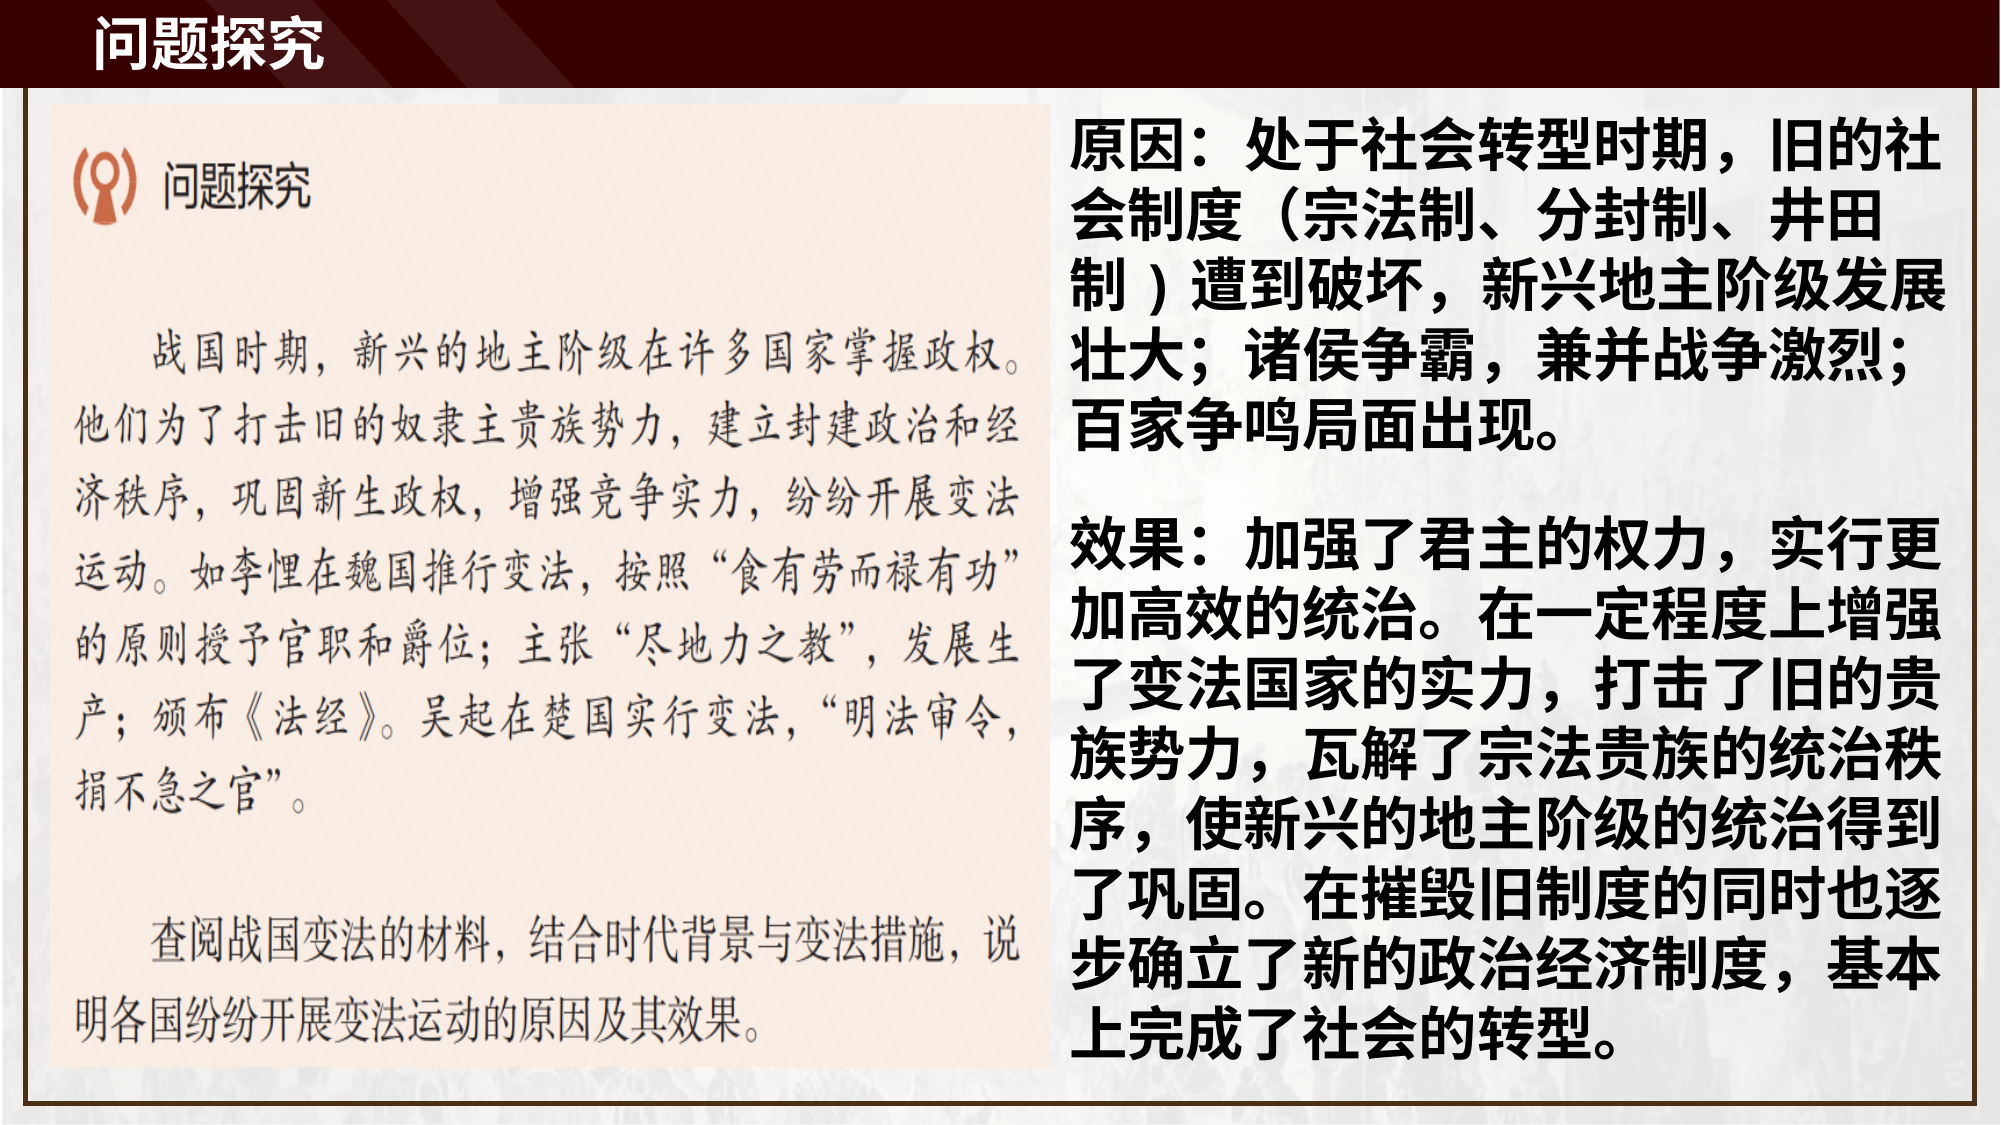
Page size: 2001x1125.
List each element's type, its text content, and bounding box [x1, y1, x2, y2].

text_box 效果：加强了君主的权力，实行更加高效的统治。在一定程度上增强了变法国家的实力，打击了旧的贵族势力，瓦解了宗法贵族的统治秩序，使新兴的地主阶级的统治得到了巩固。在摧毁旧制度的同时也逐步确立了新的政治经济制度，基本上完成了社会的转型。 [1054, 499, 1988, 1075]
picture [50, 104, 1050, 1067]
text_box [24, 91, 1976, 1105]
picture [0, 0, 2000, 91]
text_box 原因：处于社会转型时期，旧的社会制度（宗法制、分封制、井田制)遭到破坏，新兴地主阶级发展壮大；诸侯争霸，兼并战争激烈；百家争鸣局面出现。 [1054, 101, 1988, 466]
